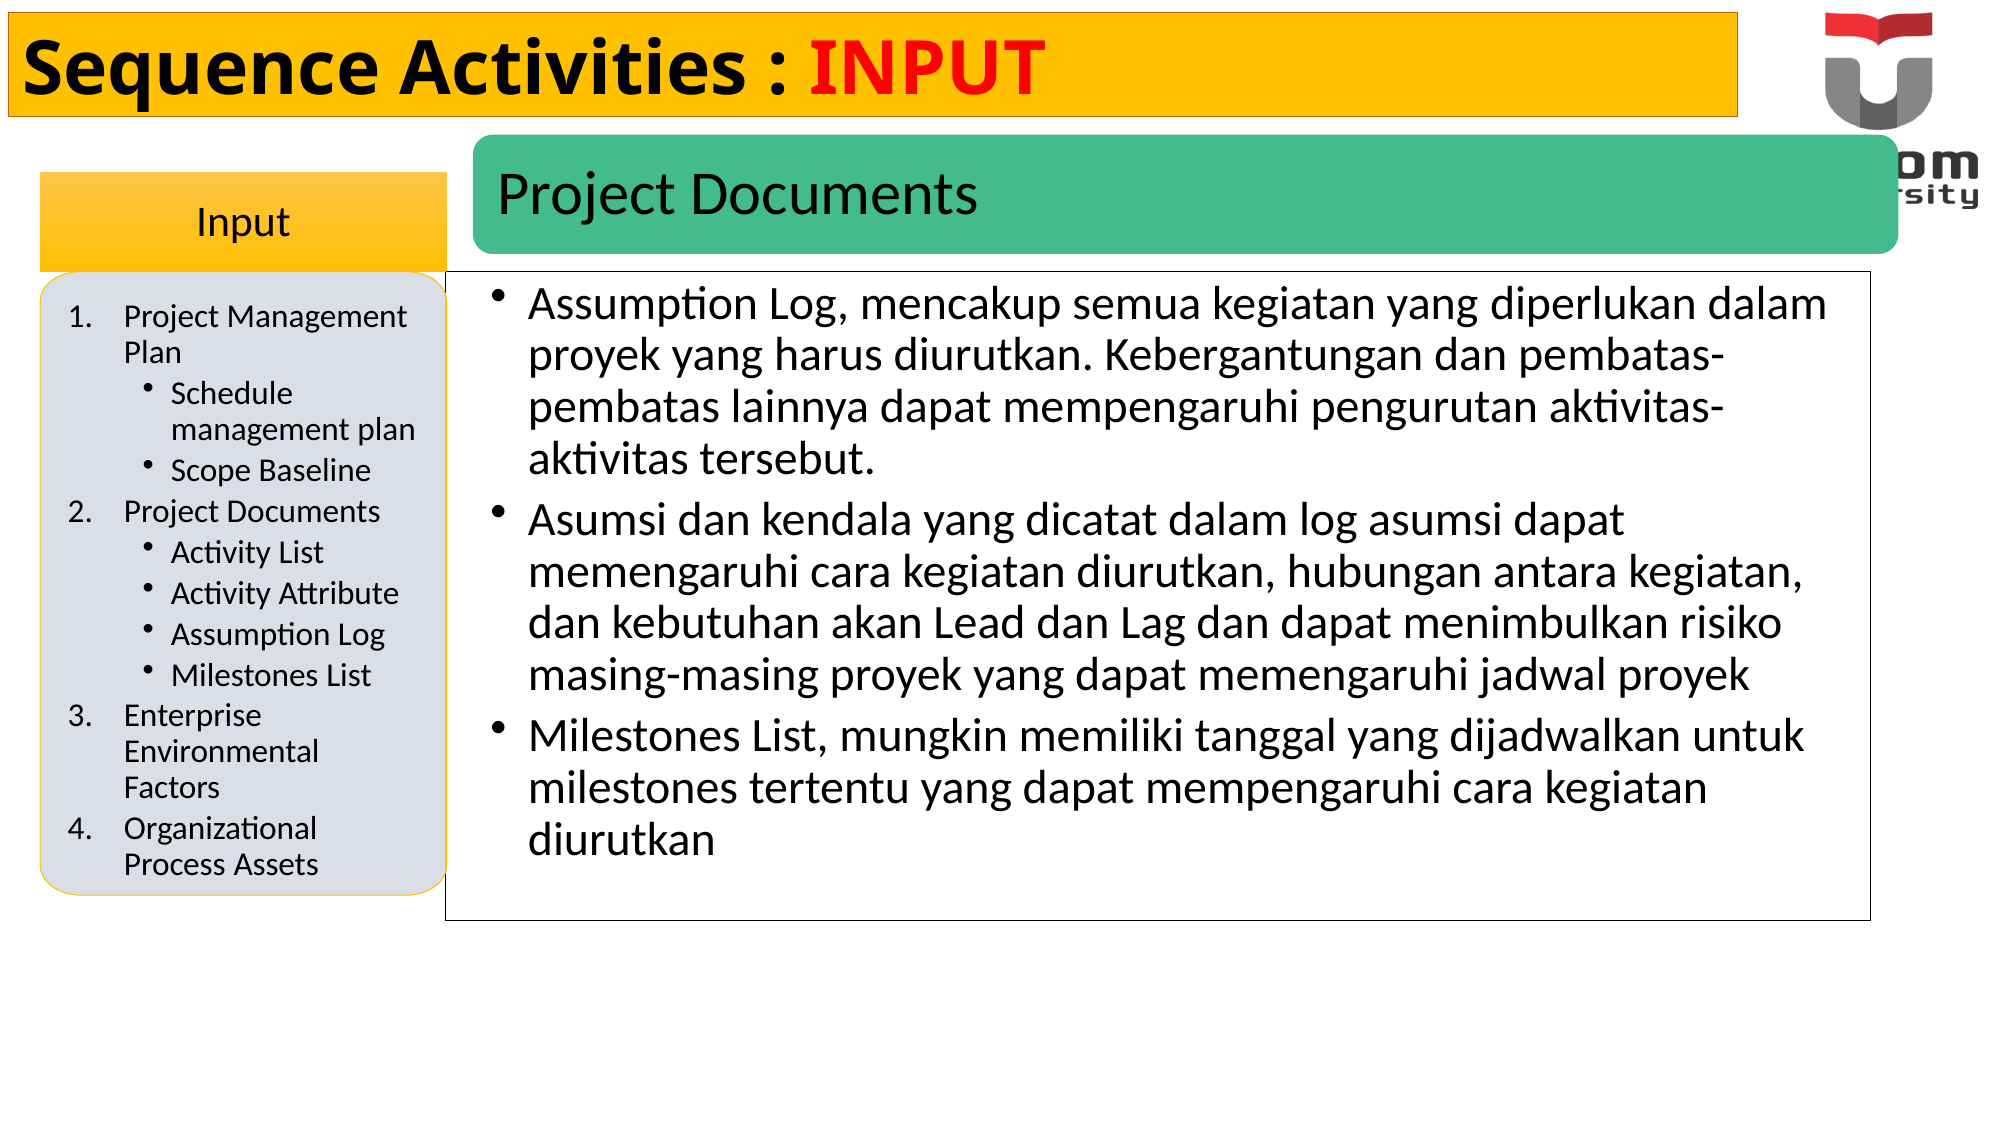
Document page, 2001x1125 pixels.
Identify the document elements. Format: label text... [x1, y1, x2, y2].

picture [1764, 12, 1978, 209]
text_box Sequence Activities : INPUT [8, 12, 1738, 117]
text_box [40, 172, 447, 272]
text_box Project Management Plan Schedule management plan Scope Baseline Project Documents Activity List Activity Attribute Assumption Log Milestones List Enterprise Environmental Factors Organizational Process Assets [39, 272, 448, 896]
text_box Project Documents [472, 134, 1899, 254]
text_box Assumption Log, mencakup semua kegiatan yang diperlukan dalam proyek yang harus diurutkan. Kebergantungan dan pembatas-pembatas lainnya dapat mempengaruhi pengurutan aktivitas-aktivitas tersebut. Asumsi dan kendala yang dicatat dalam log asumsi dapat memengaruhi cara kegiatan diurutkan, hubungan antara kegiatan, dan kebutuhan akan Lead dan Lag dan dapat menimbulkan risiko masing-masing proyek yang dapat memengaruhi jadwal proyek Milestones List, mungkin memiliki tanggal yang dijadwalkan untuk milestones tertentu yang dapat mempengaruhi cara kegiatan diurutkan [445, 271, 1871, 921]
